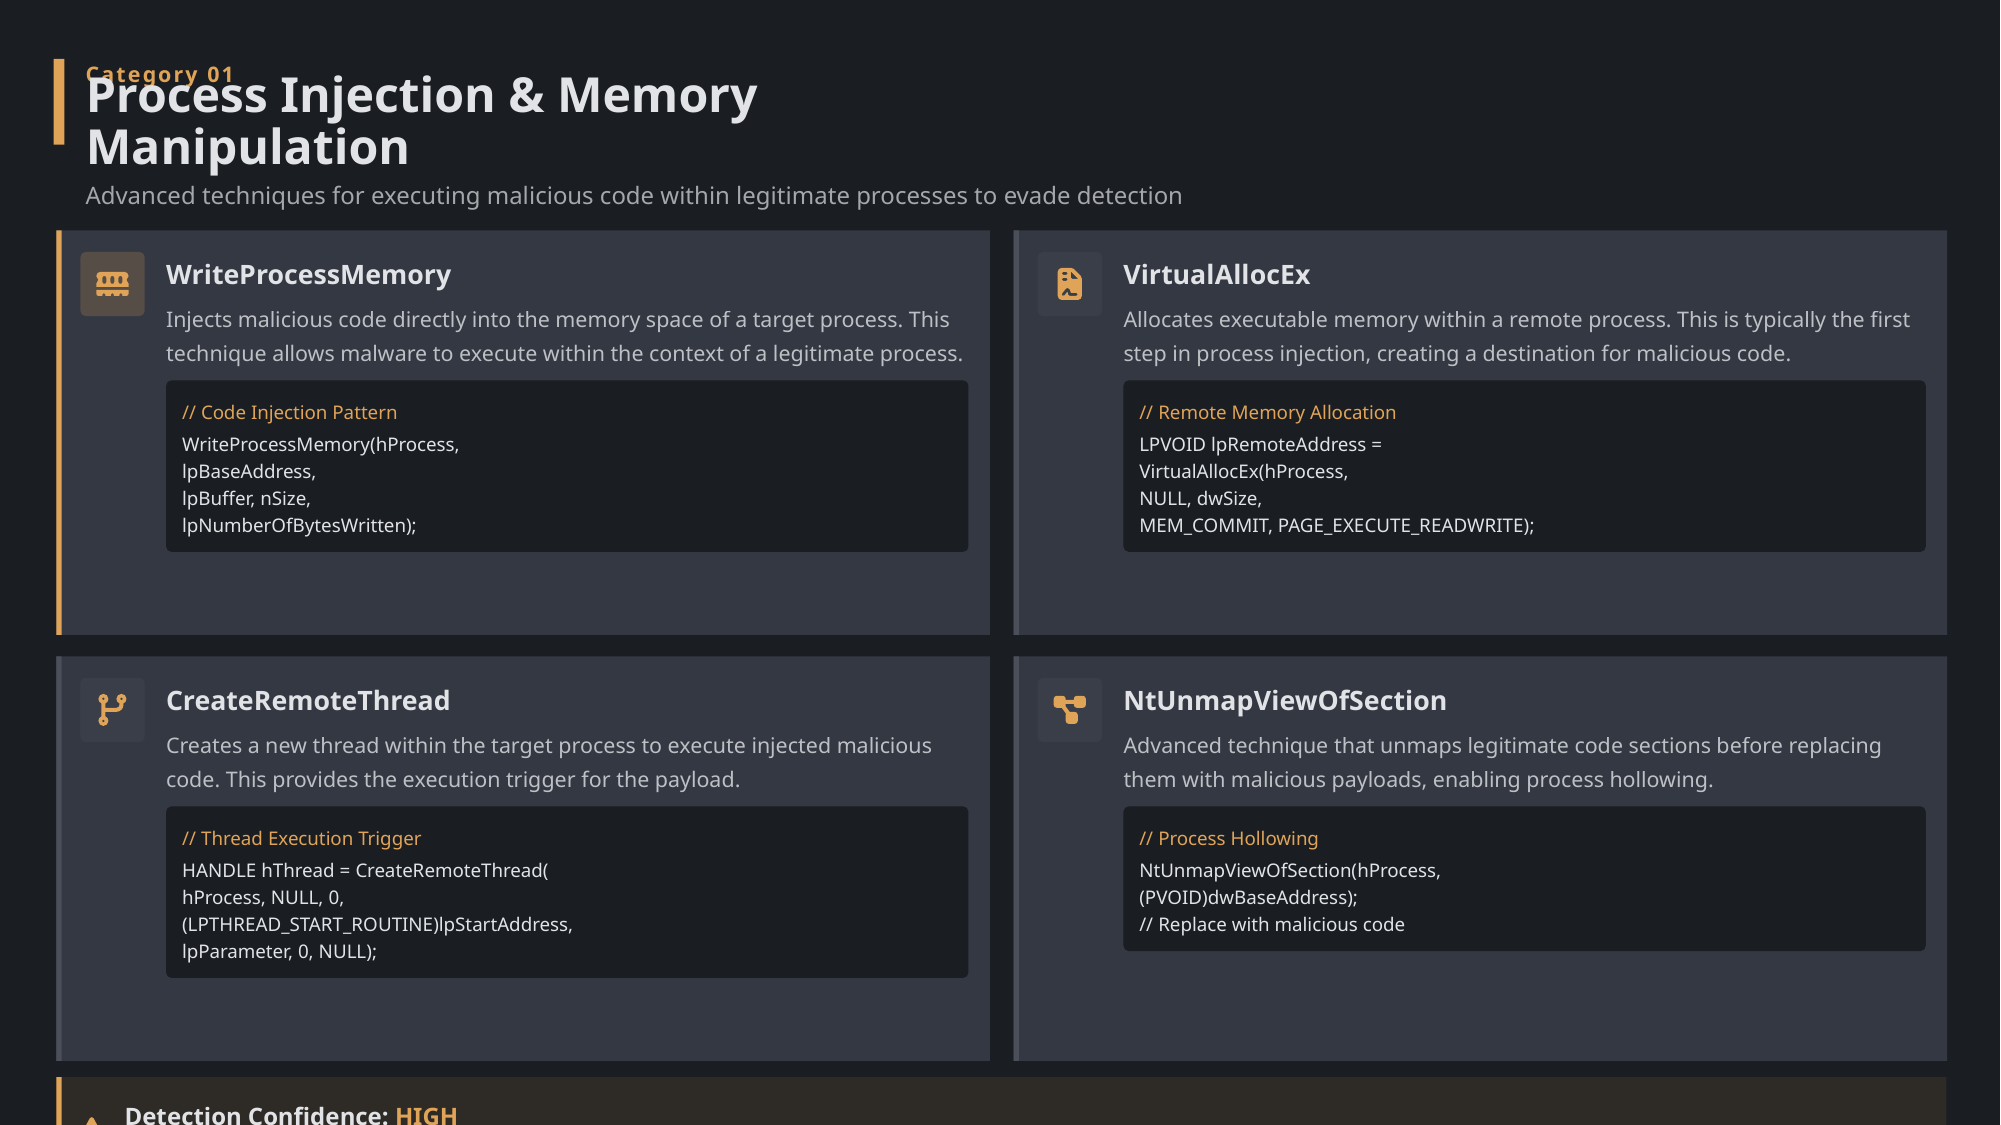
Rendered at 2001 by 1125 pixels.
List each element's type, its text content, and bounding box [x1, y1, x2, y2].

text_box Injects malicious code directly into the memory space of a target process. This technique allows malware to execute within the context of a legitimate process. [166, 300, 980, 365]
text_box [86, 1117, 98, 1125]
text_box [56, 230, 62, 635]
text_box Detection Confidence: HIGH [124, 1093, 1309, 1125]
text_box [1123, 380, 1926, 552]
text_box [1013, 230, 1019, 635]
text_box // Remote Memory Allocation [1139, 396, 1920, 424]
text_box [166, 380, 969, 552]
text_box VirtualAllocEx(hProcess, [1139, 455, 1920, 482]
text_box lpParameter, 0, NULL); [182, 934, 962, 962]
text_box // Thread Execution Trigger [182, 822, 962, 850]
text_box [56, 1077, 62, 1125]
text_box [56, 656, 62, 1061]
text_box Advanced technique that unmaps legitimate code sections before replacing them with malicious payloads, enabling process hollowing. [1123, 726, 1937, 791]
text_box [1057, 267, 1082, 300]
text_box Creates a new thread within the target process to execute injected malicious code. This provides the execution trigger for the payload. [166, 726, 980, 791]
text_box LPVOID lpRemoteAddress = [1139, 428, 1920, 455]
text_box (LPTHREAD_START_ROUTINE)lpStartAddress, [182, 908, 962, 934]
text_box MEM_COMMIT, PAGE_EXECUTE_READWRITE); [1139, 508, 1920, 536]
text_box NULL, dwSize, [1139, 482, 1920, 508]
text_box lpBuffer, nSize, [182, 482, 962, 508]
text_box [62, 1077, 1947, 1125]
text_box [1019, 230, 1948, 635]
text_box [80, 677, 145, 743]
text_box [1123, 806, 1926, 952]
text_box [1053, 695, 1086, 724]
text_box // Replace with malicious code [1139, 908, 1920, 935]
text_box NtUnmapViewOfSection [1123, 677, 1940, 716]
text_box hProcess, NULL, 0, [182, 881, 962, 908]
text_box [98, 693, 127, 726]
text_box [53, 58, 65, 145]
text_box [1019, 656, 1948, 1061]
text_box Category 01 [85, 53, 980, 86]
text_box [166, 806, 969, 978]
text_box [62, 230, 990, 635]
text_box [1037, 677, 1103, 743]
text_box VirtualAllocEx [1123, 251, 1940, 290]
text_box WriteProcessMemory(hProcess, [182, 428, 962, 455]
text_box Process Injection & Memory Manipulation [85, 96, 993, 150]
text_box [96, 271, 129, 287]
text_box WriteProcessMemory [166, 251, 982, 290]
text_box [80, 251, 145, 317]
text_box Advanced techniques for executing malicious code within legitimate processes to evade detection [85, 171, 1959, 209]
text_box [96, 289, 129, 296]
text_box (PVOID)dwBaseAddress); [1139, 881, 1920, 908]
text_box [1037, 251, 1103, 317]
text_box CreateRemoteThread [166, 677, 982, 716]
text_box [62, 656, 990, 1061]
text_box // Code Injection Pattern [182, 396, 962, 424]
text_box lpNumberOfBytesWritten); [182, 508, 962, 536]
text_box [1013, 656, 1019, 1061]
text_box lpBaseAddress, [182, 455, 962, 482]
text_box // Process Hollowing [1139, 822, 1920, 850]
text_box HANDLE hThread = CreateRemoteThread( [182, 854, 962, 881]
text_box NtUnmapViewOfSection(hProcess, [1139, 854, 1920, 881]
text_box Allocates executable memory within a remote process. This is typically the first step in process injection, creating a destination for malicious code. [1123, 300, 1937, 365]
